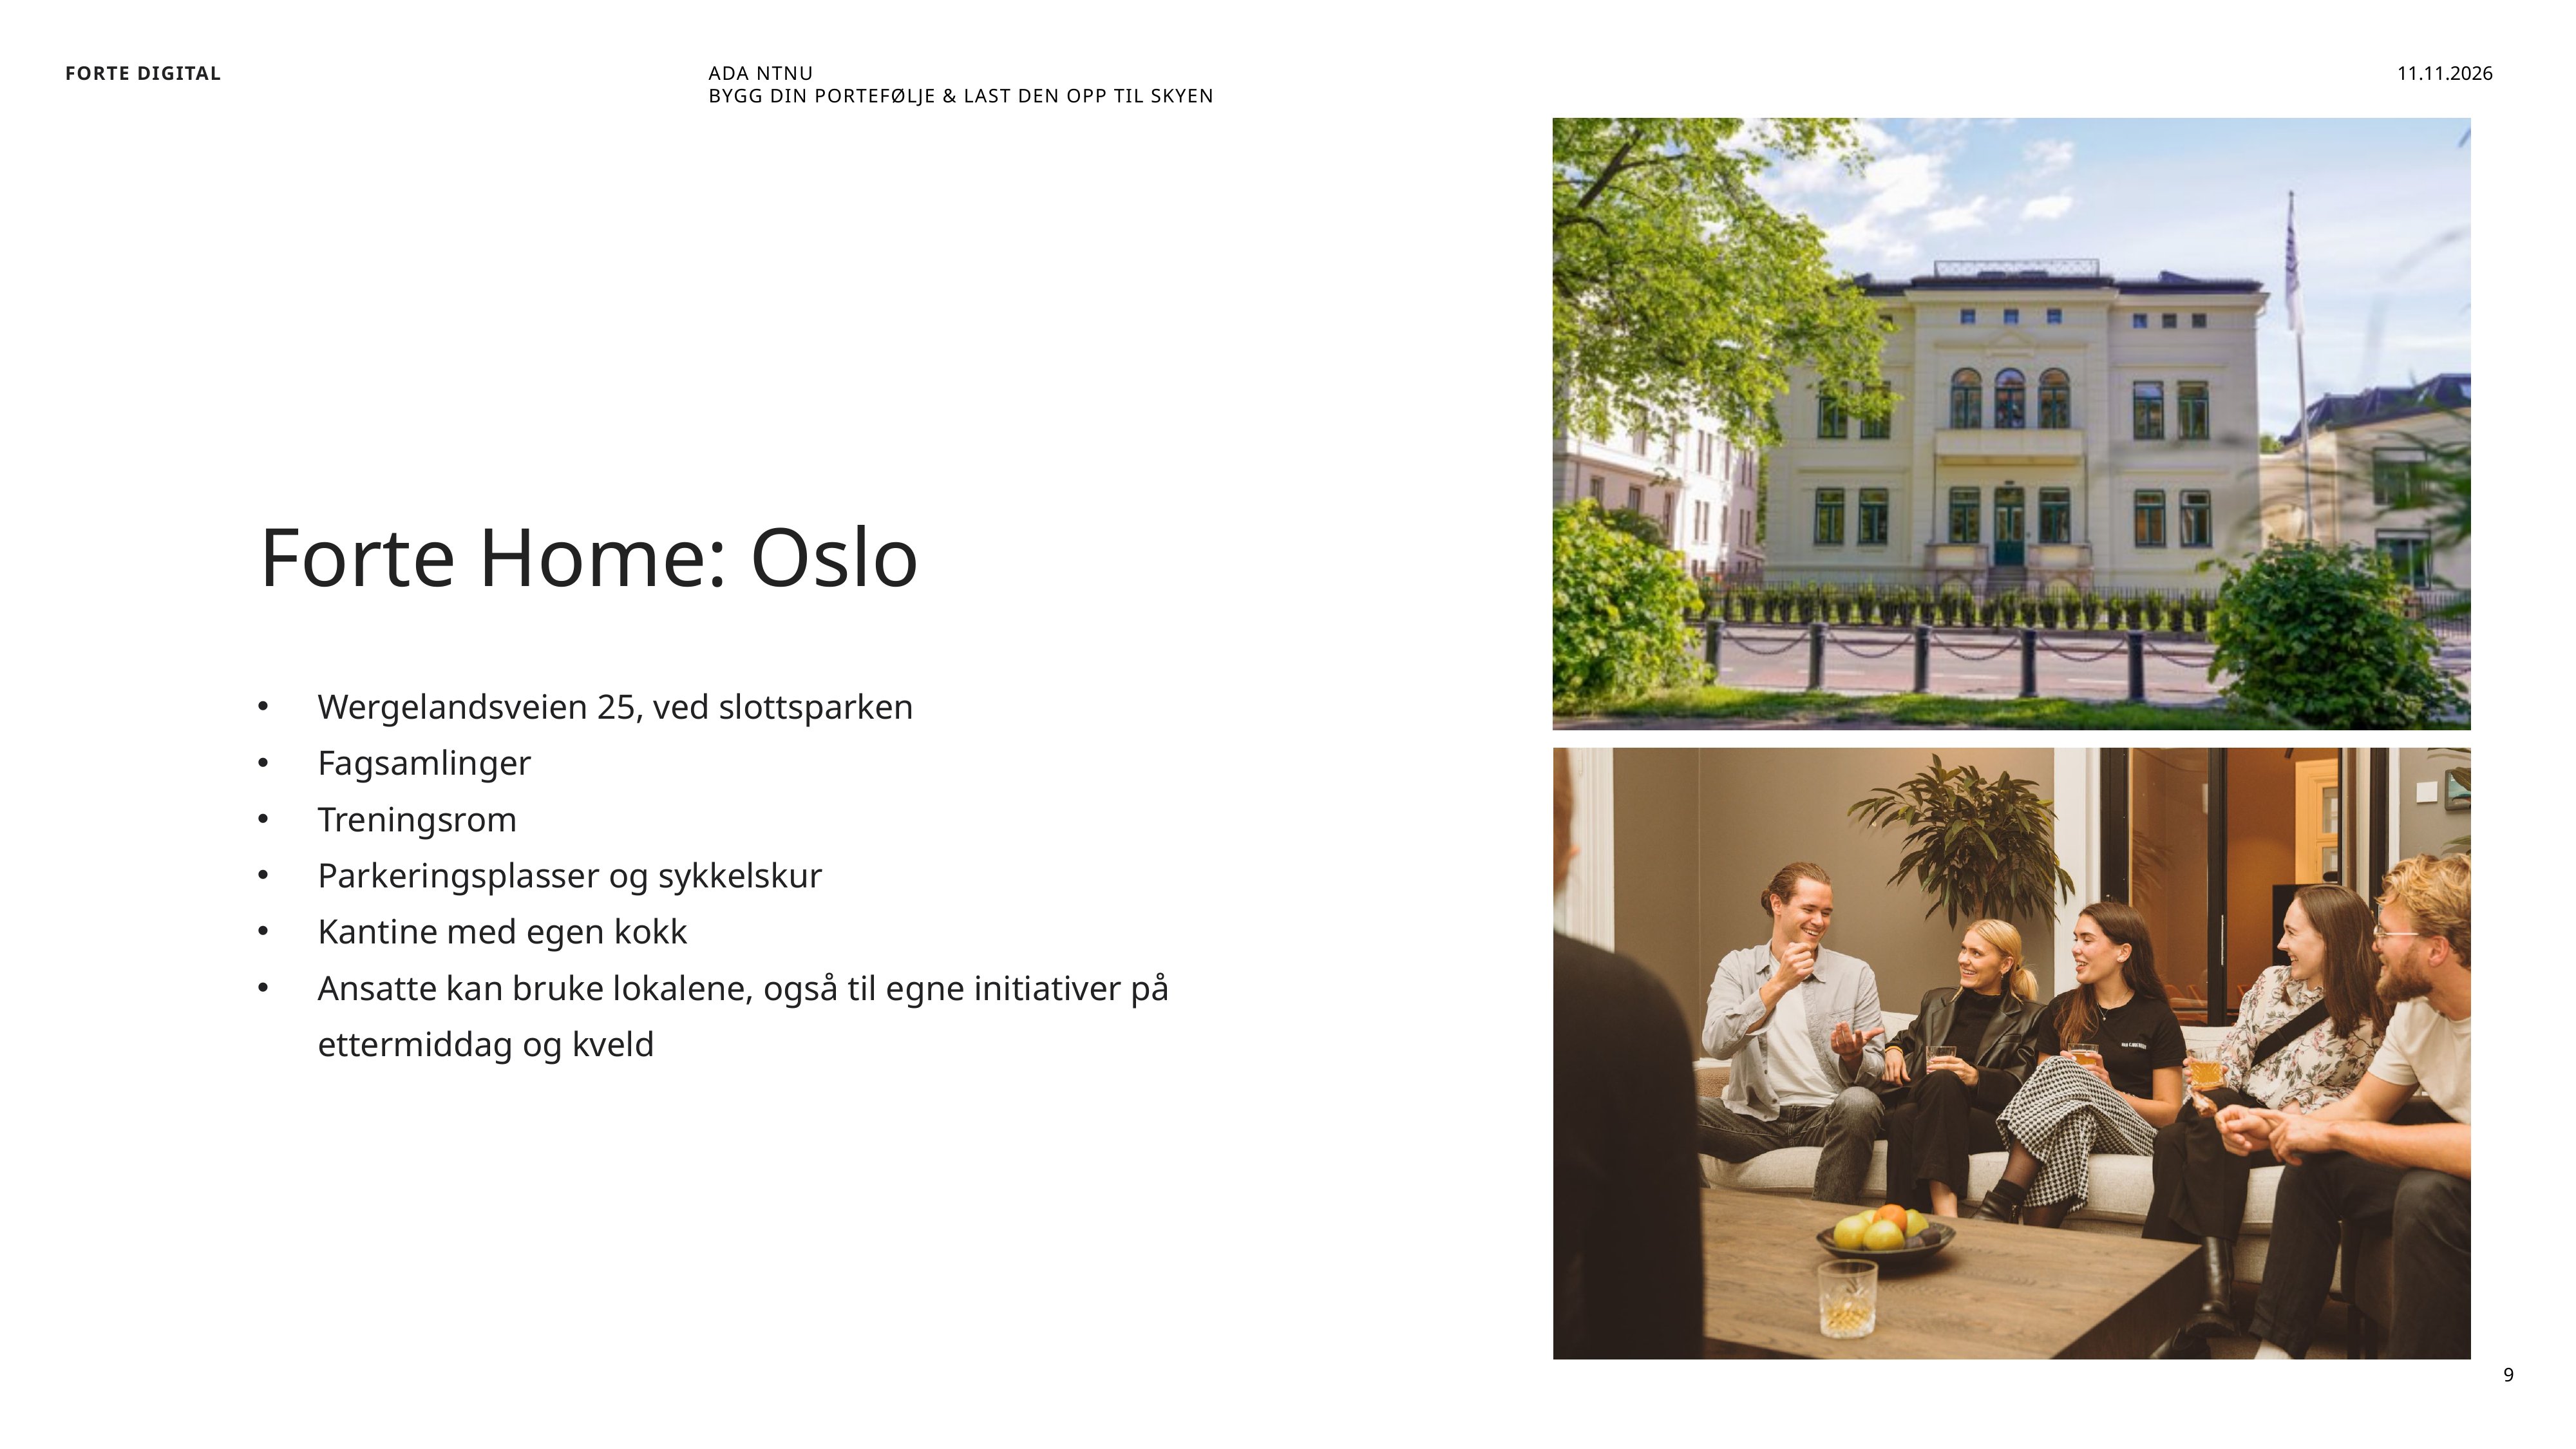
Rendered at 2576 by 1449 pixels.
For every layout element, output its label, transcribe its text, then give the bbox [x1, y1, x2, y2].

picture [1553, 118, 2471, 730]
slide_number 9 [2501, 1365, 2515, 1389]
picture [1553, 748, 2471, 1360]
list ADA NTNU Bygg din portefølje & Last den opp til skyen [708, 61, 1812, 108]
list Wergelandsveien 25, ved slottsparken​ Fagsamlinger​ Treningsrom​ Parkeringsplasser og sykkelskur​ Kantine med egen kokk Ansatte kan bruke lokalene, også til egne initiativer på ettermiddag og kveld​ [256, 669, 1219, 1202]
list Forte Home: Oslo [258, 201, 1553, 603]
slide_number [2397, 61, 2510, 83]
